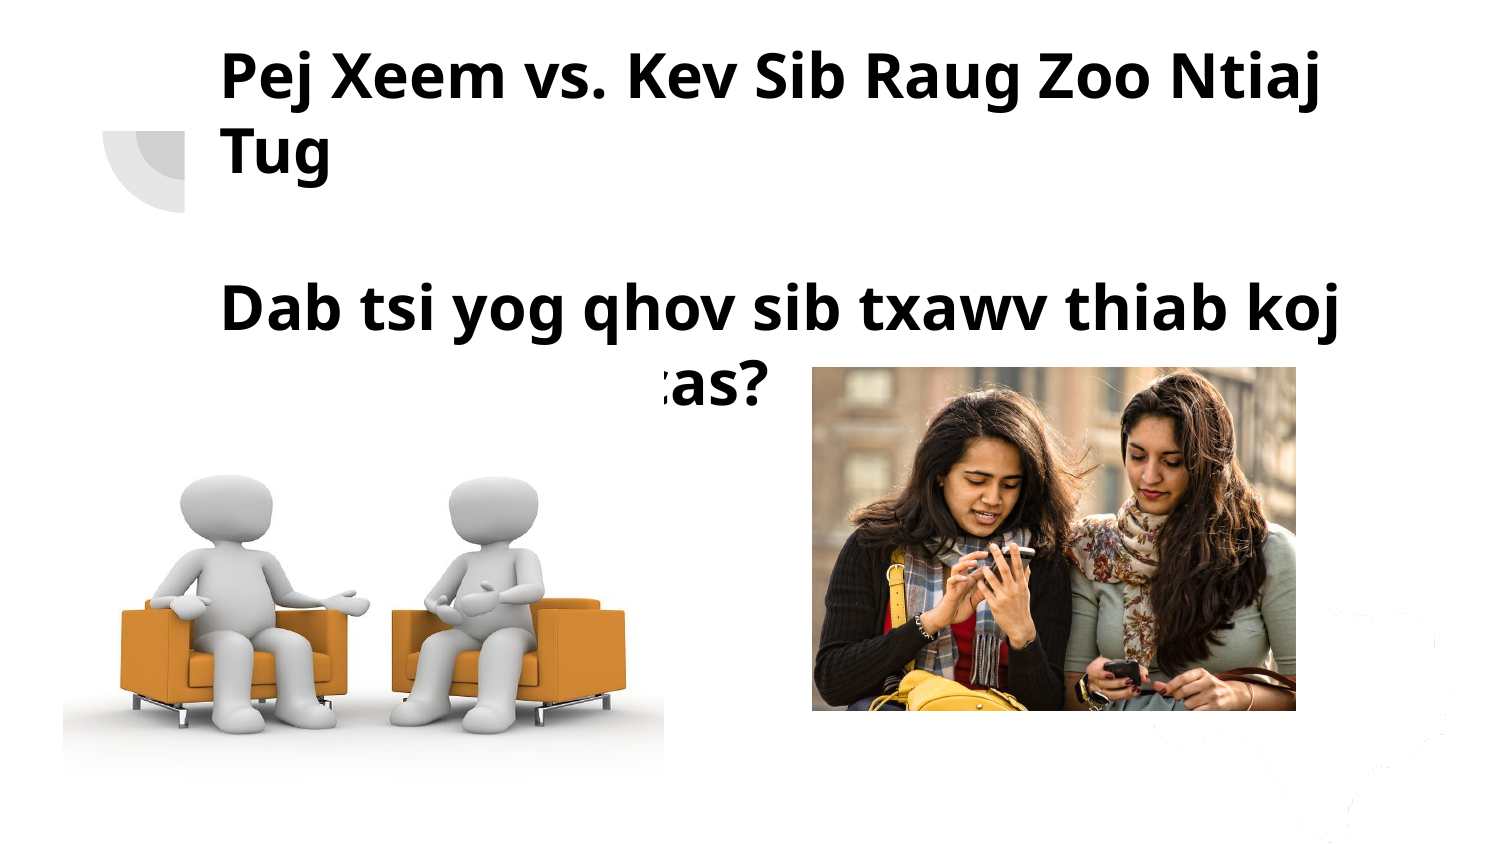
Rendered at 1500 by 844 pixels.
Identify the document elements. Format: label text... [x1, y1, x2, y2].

picture [812, 366, 1450, 844]
picture [62, 349, 664, 823]
title Pej Xeem vs. Kev Sib Raug Zoo Ntiaj Tug Dab tsi yog qhov sib txawv thiab koj tsim ib qho li cas? [204, 20, 1437, 484]
